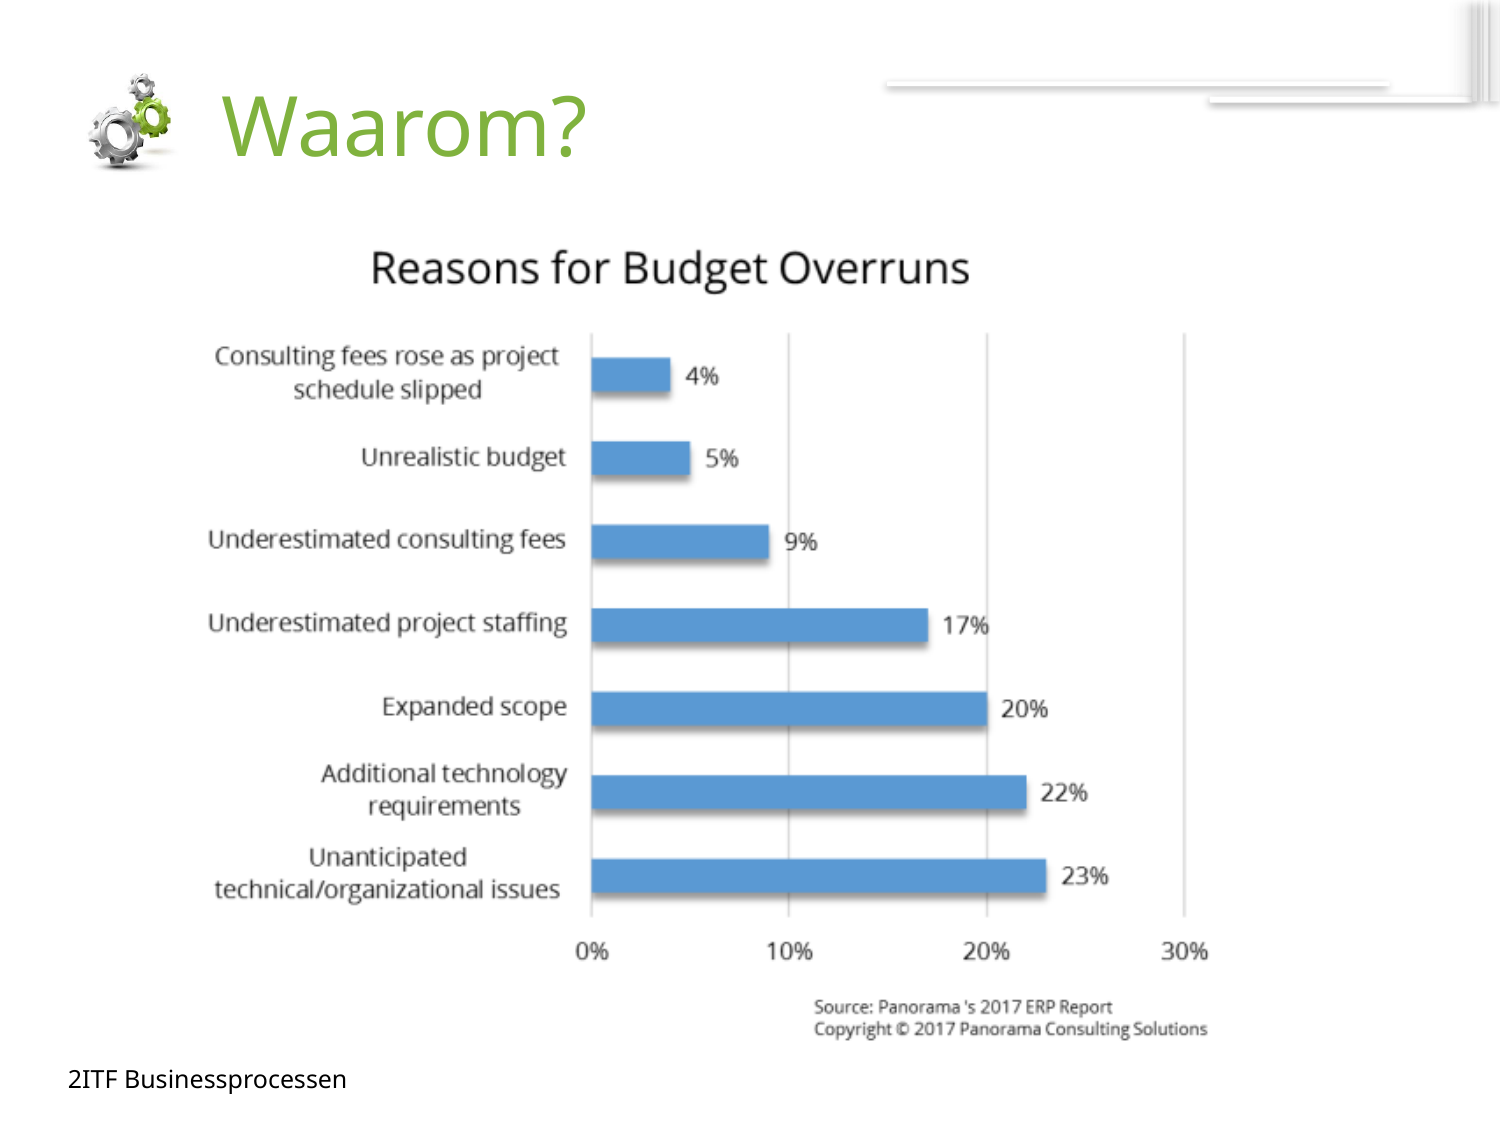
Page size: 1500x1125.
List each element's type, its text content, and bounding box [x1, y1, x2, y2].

title Waarom? [206, 35, 1418, 211]
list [0, 209, 1371, 1060]
picture [78, 69, 186, 176]
